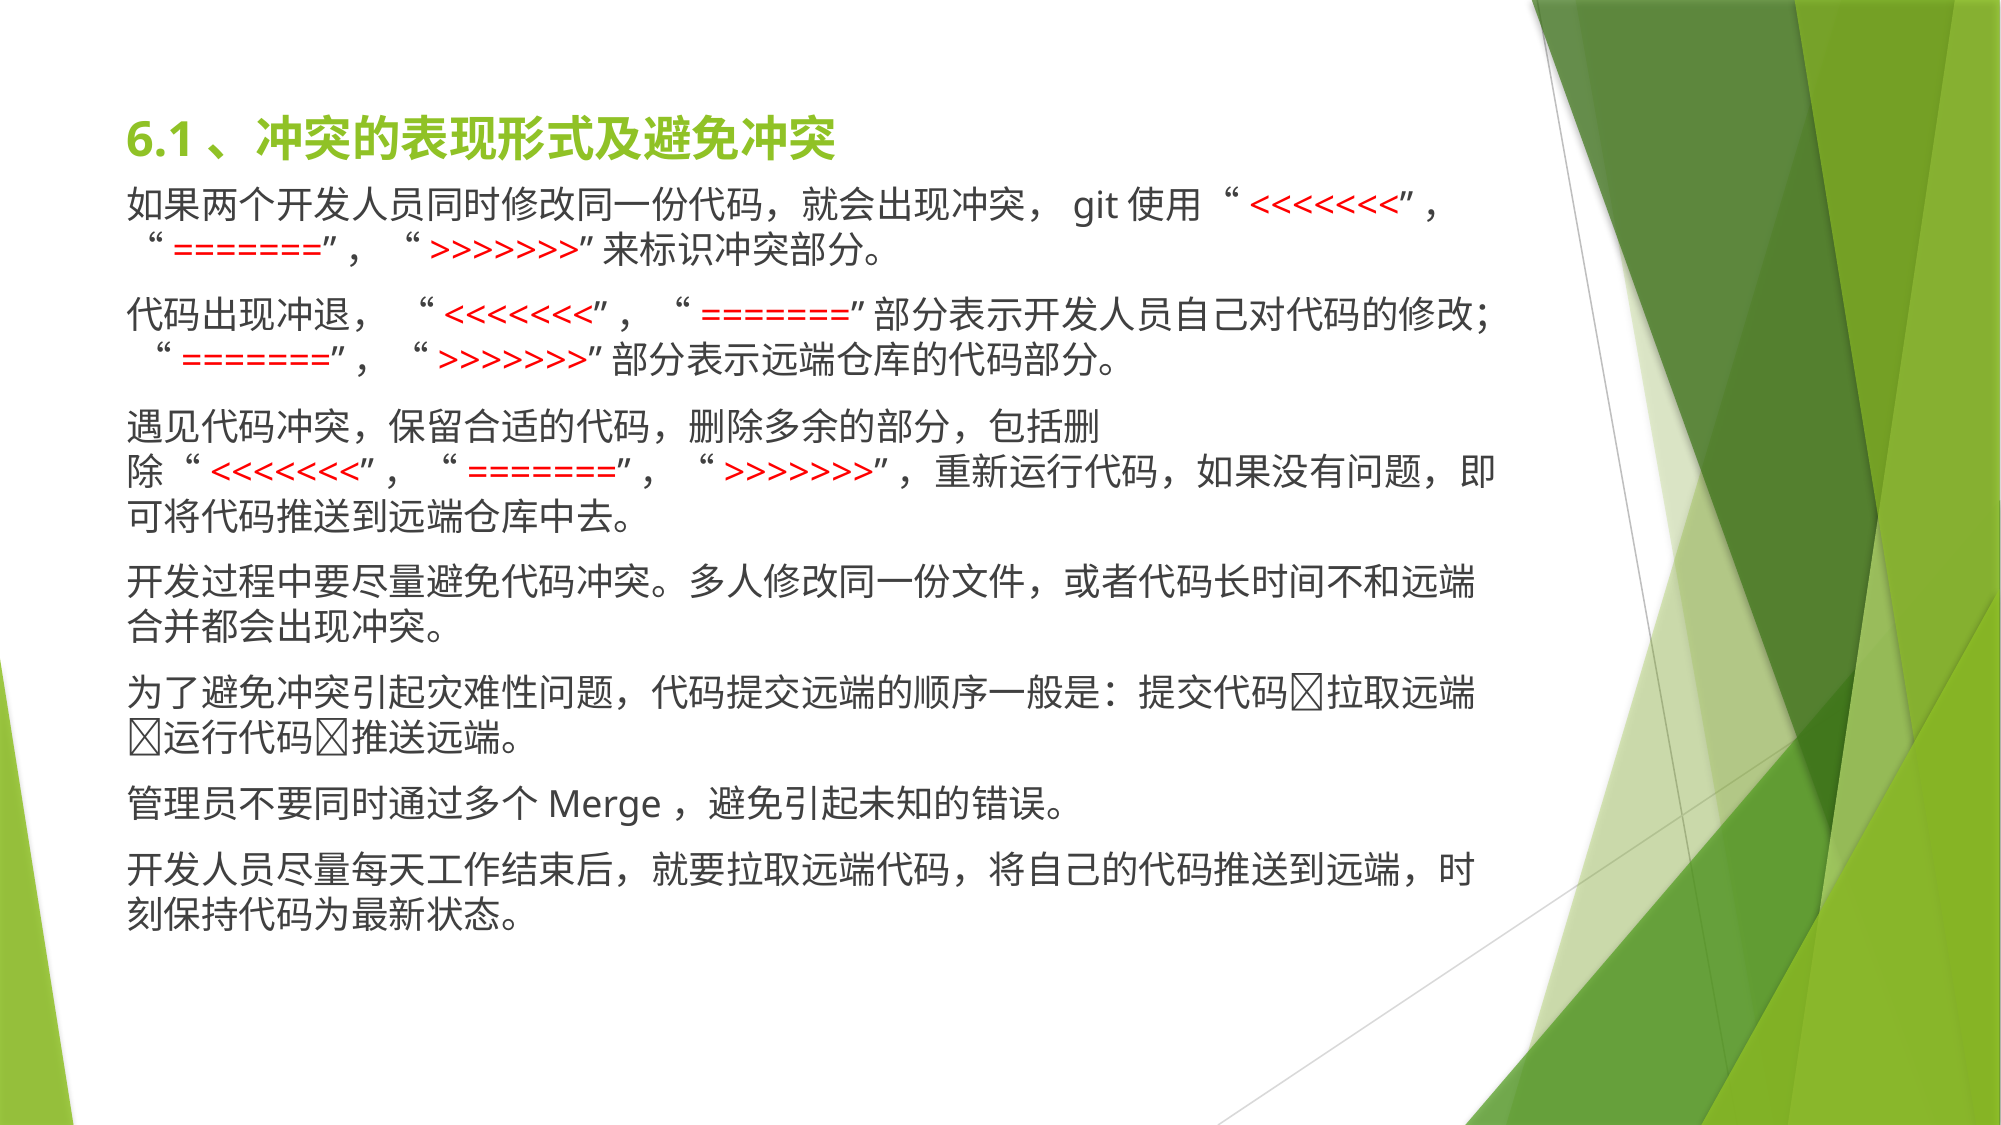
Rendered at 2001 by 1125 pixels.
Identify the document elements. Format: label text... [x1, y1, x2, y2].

list 如果两个开发人员同时修改同一份代码，就会出现冲突，git使用“<<<<<<<”，“=======”，“>>>>>>>”来标识冲突部分。 代码出现冲退， “<<<<<<<”，“=======”部分表示开发人员自己对代码的修改； “=======”，“>>>>>>>”部分表示远端仓库的代码部分。 遇见代码冲突，保留合适的代码，删除多余的部分，包括删除“<<<<<<<”，“=======”，“>>>>>>>”，重新运行代码，如果没有问题，即可将代码推送到远端仓库中去。 开发过程中要尽量避免代码冲突。多人修改同一份文件，或者代码长时间不和远端合并都会出现冲突。 为了避免冲突引起灾难性问题，代码提交远端的顺序一般是：提交代码拉取远端运行代码推送远端。 管理员不要同时通过多个Merge，避免引起未知的错误。 开发人员尽量每天工作结束后，就要拉取远端代码，将自己的代码推送到远端，时刻保持代码为最新状态。 [111, 173, 1522, 991]
title 6.1、冲突的表现形式及避免冲突 [111, 99, 1522, 173]
